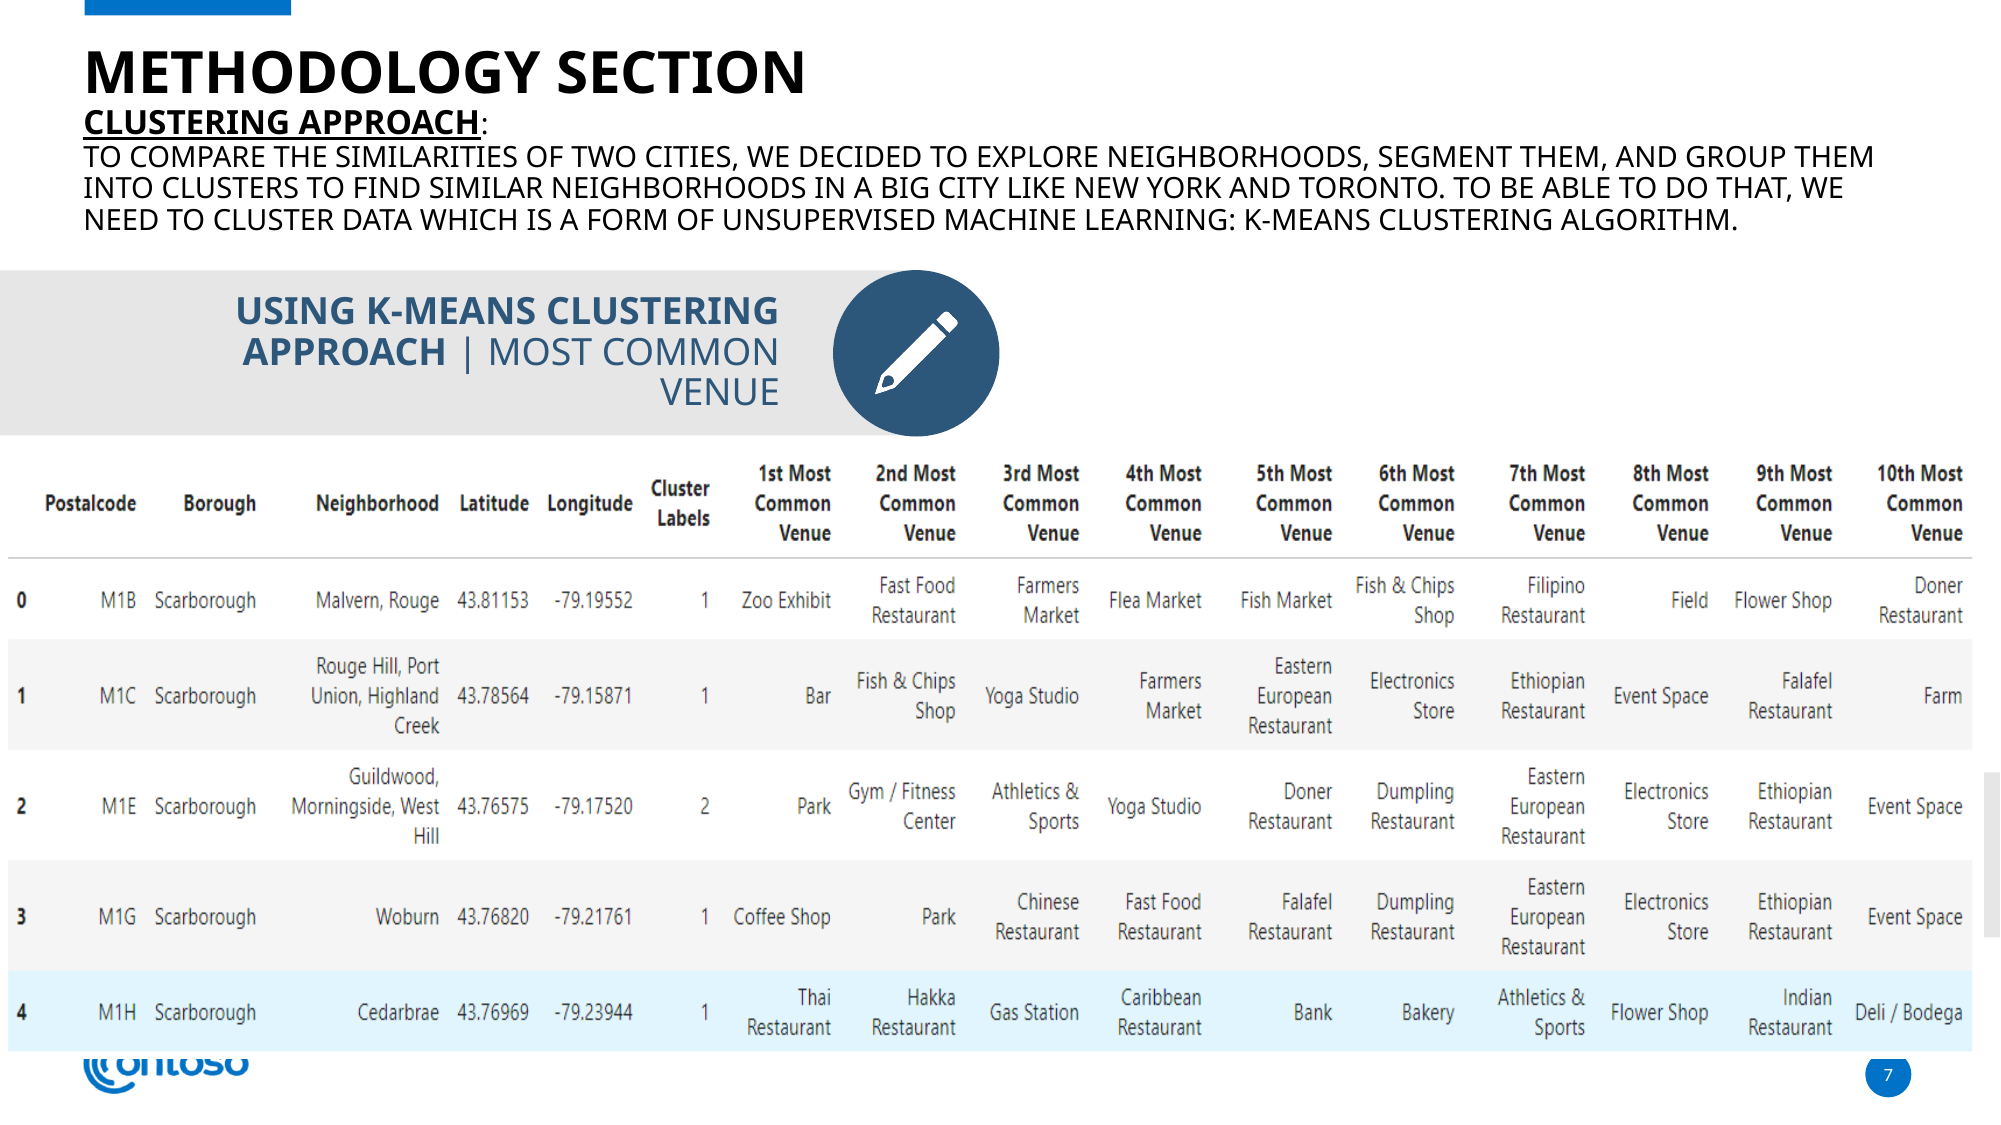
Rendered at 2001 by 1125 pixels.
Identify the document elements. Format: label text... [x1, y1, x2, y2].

title Methodology section Clustering Approach: To compare the similarities of two cities, we decided to explore neighborhoods, segment them, and group them into clusters to find similar neighborhoods in a big city like New York and Toronto. To be able to do that, we need to cluster data which is a form of unsupervised machine learning: k-means clustering algorithm. [83, 112, 1913, 264]
picture [866, 303, 966, 403]
list Using K-Means Clustering Approach | Most Common Venue [214, 312, 780, 394]
picture [77, 1059, 254, 1095]
slide_number 7 [1864, 1059, 1913, 1090]
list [0, 441, 1984, 1059]
